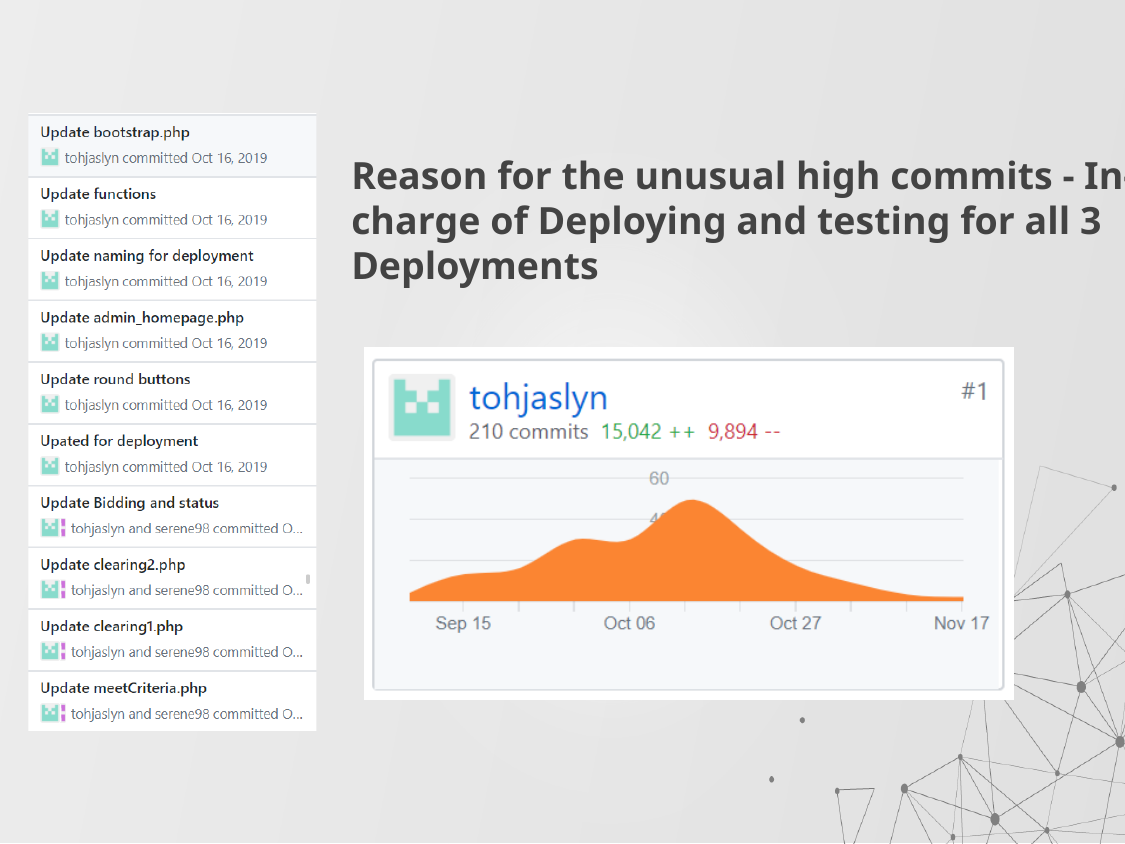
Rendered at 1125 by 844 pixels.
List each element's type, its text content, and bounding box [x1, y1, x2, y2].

picture [0, 0, 1125, 844]
title Reason for the unusual high commits - In-charge of Deploying and testing for all 3 Deployments [340, 140, 1125, 258]
